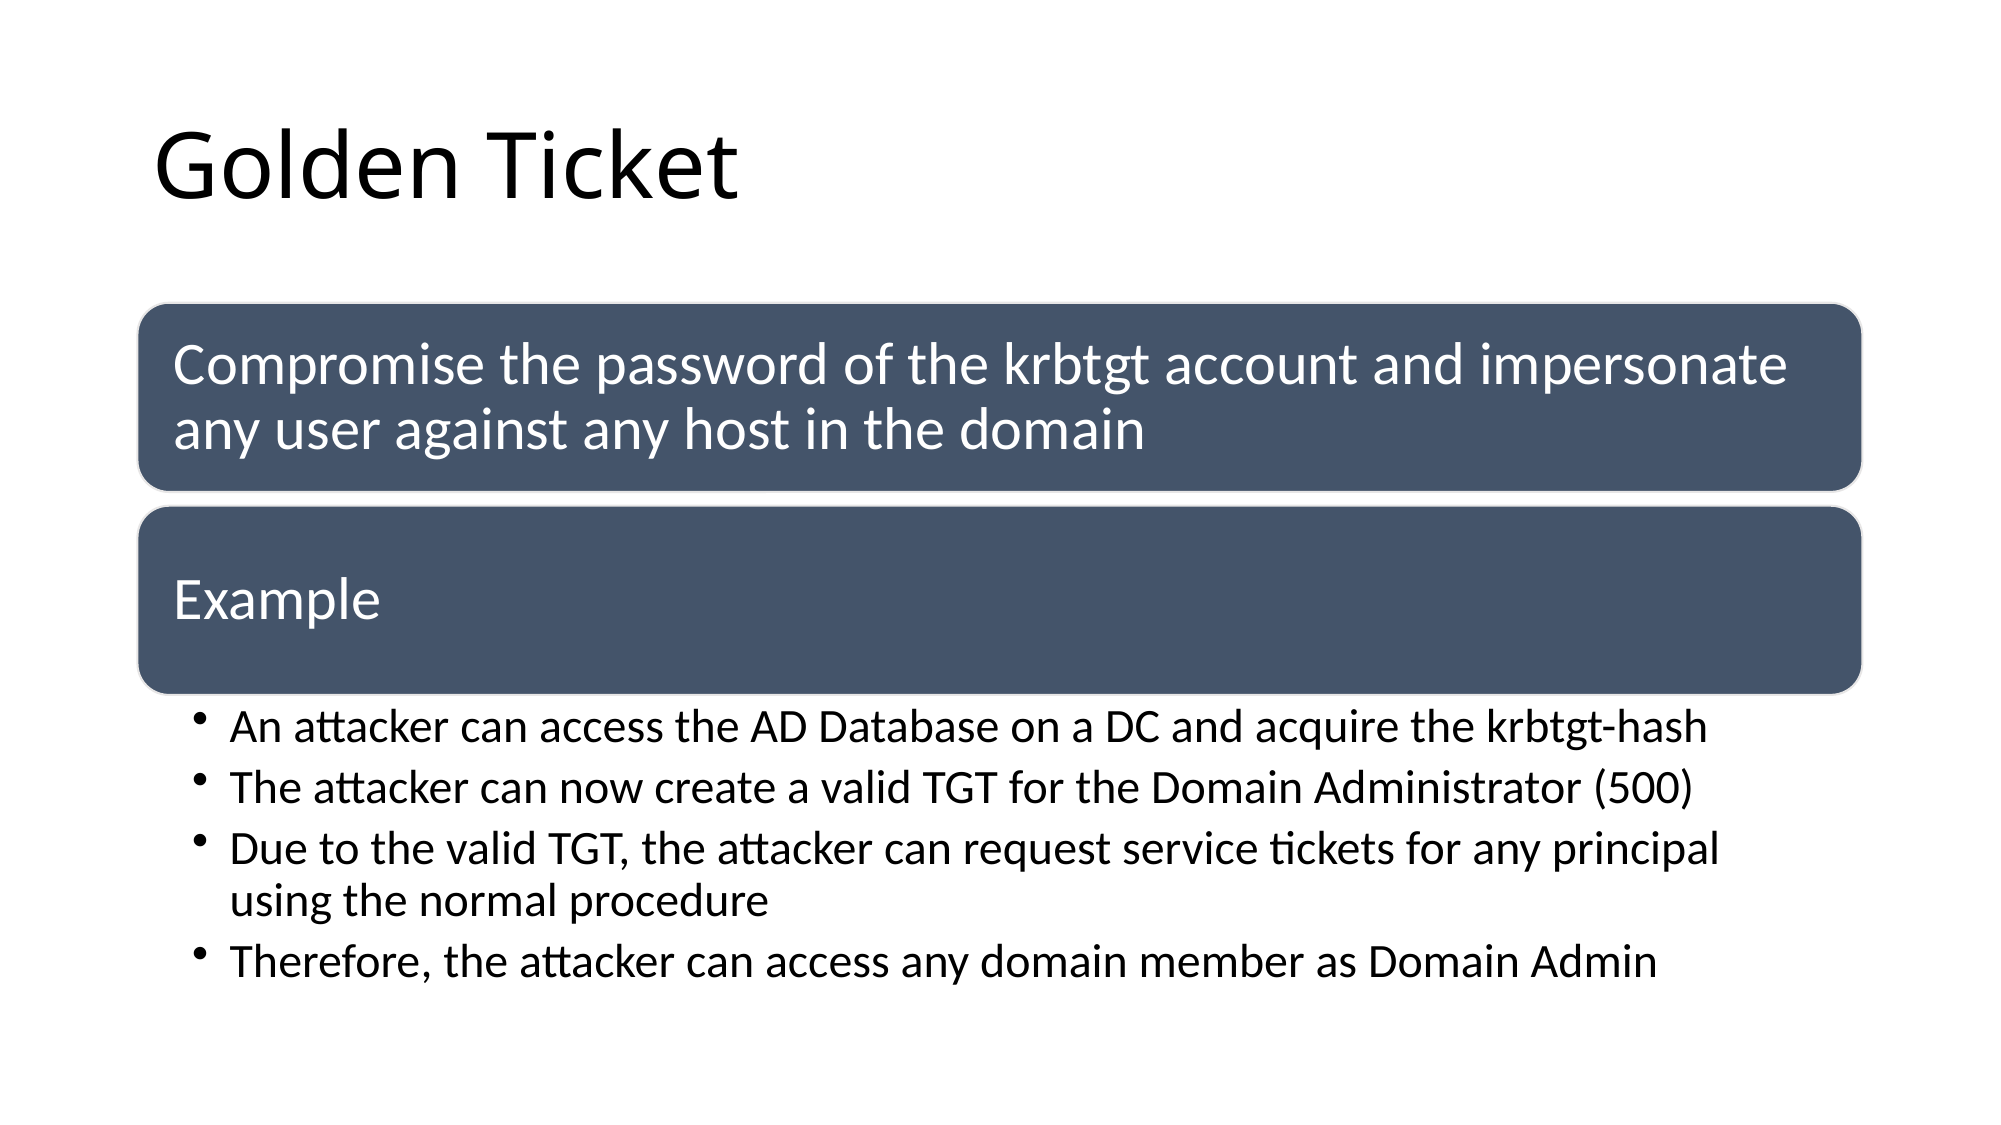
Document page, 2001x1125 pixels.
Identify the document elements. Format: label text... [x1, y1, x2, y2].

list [137, 299, 1863, 1014]
title Golden Ticket [137, 59, 1863, 278]
